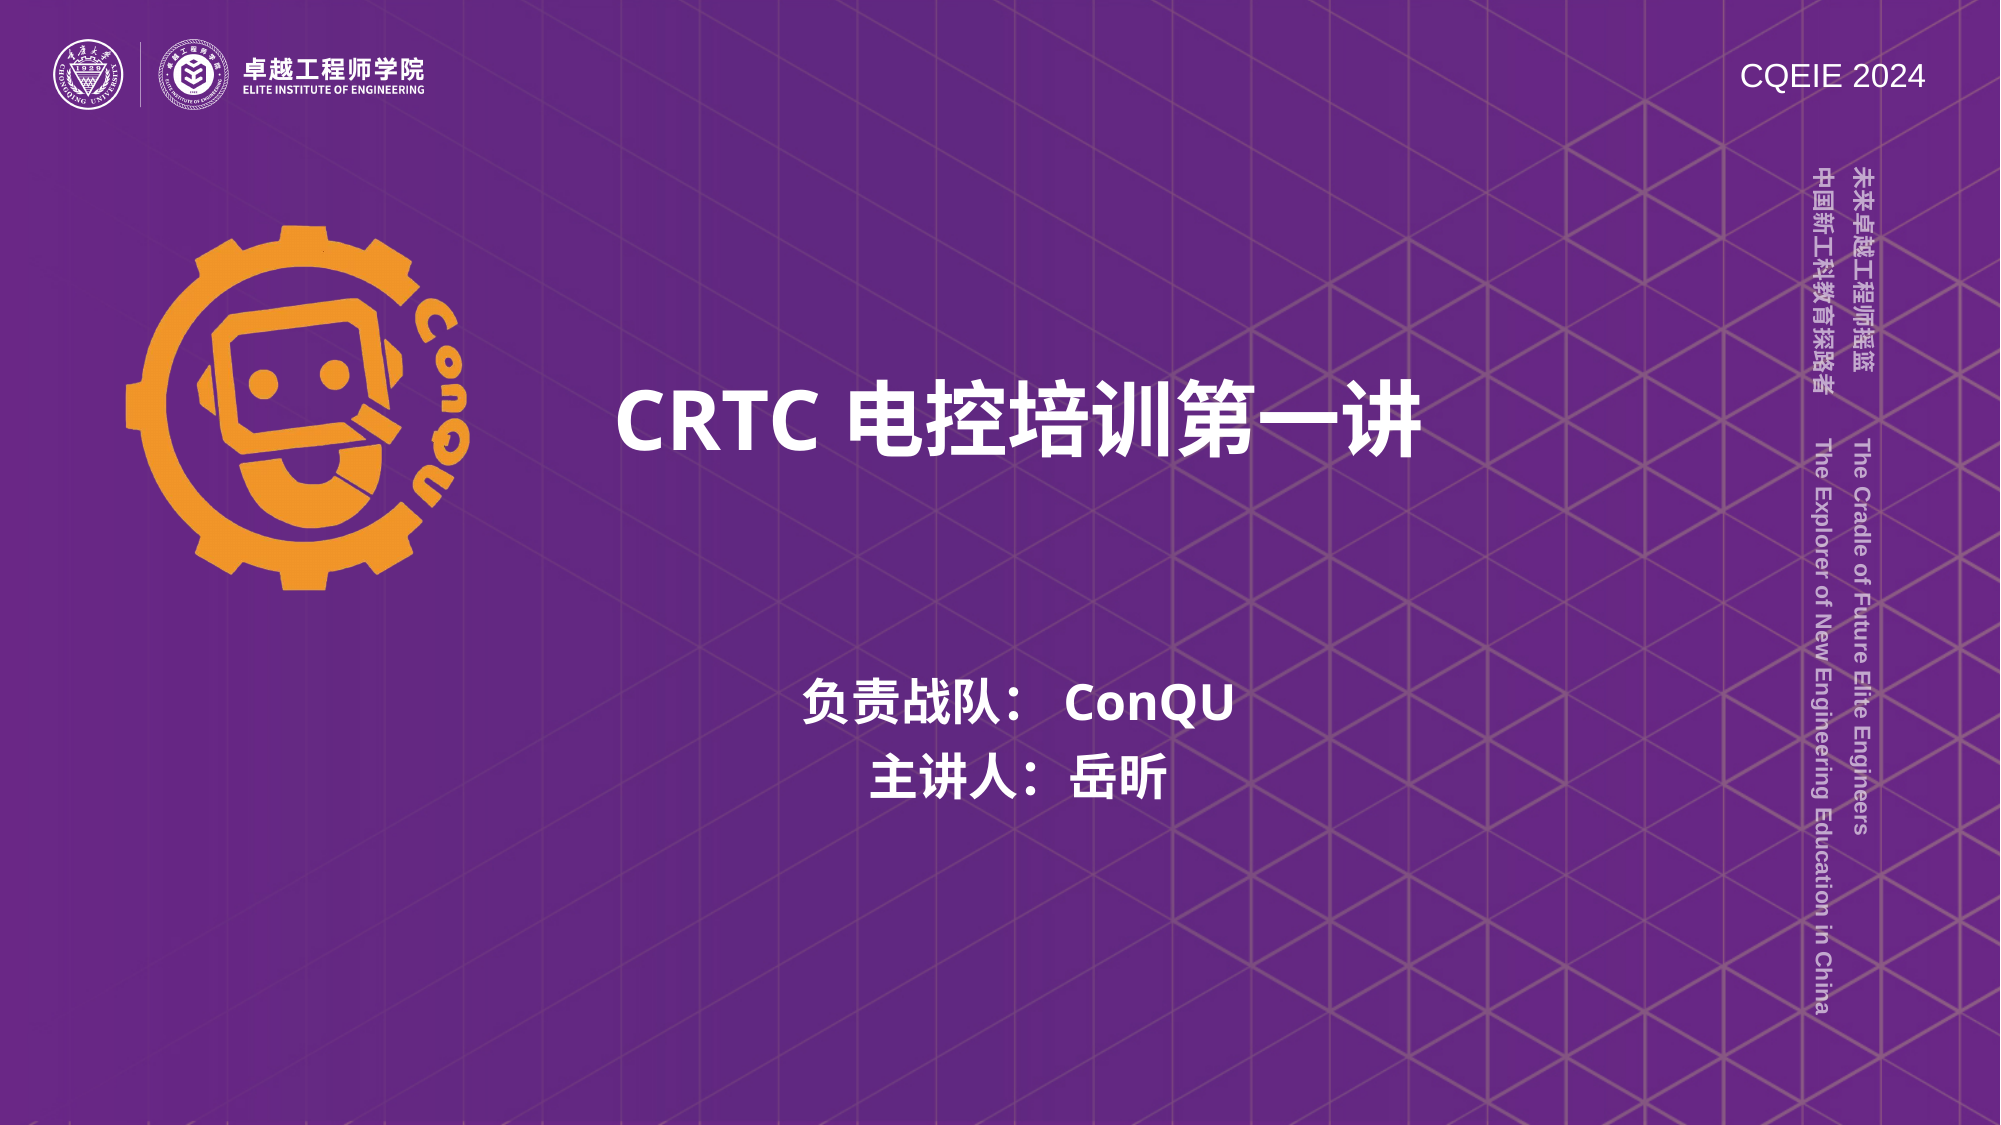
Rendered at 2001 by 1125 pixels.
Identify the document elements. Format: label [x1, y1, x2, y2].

text_box [1788, 151, 1892, 1040]
picture [0, 0, 2000, 1125]
